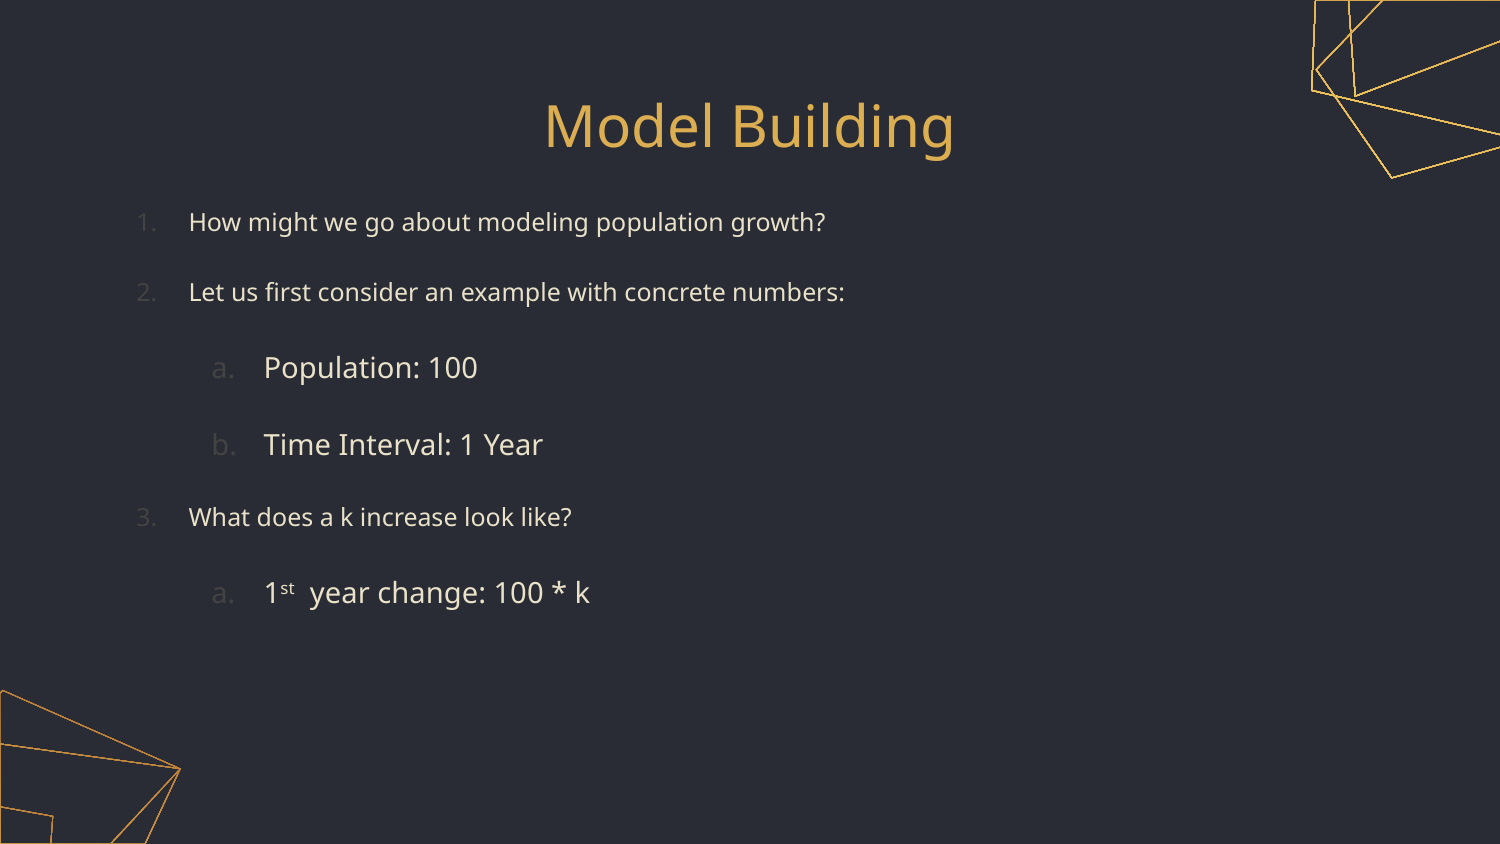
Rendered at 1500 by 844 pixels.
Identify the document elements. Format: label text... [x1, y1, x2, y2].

subtitle How might we go about modeling population growth? Let us first consider an example with concrete numbers: Population: 100 Time Interval: 1 Year What does a k increase look like? 1st year change: 100 * k [98, 177, 1361, 756]
title Model Building [327, 88, 1173, 160]
